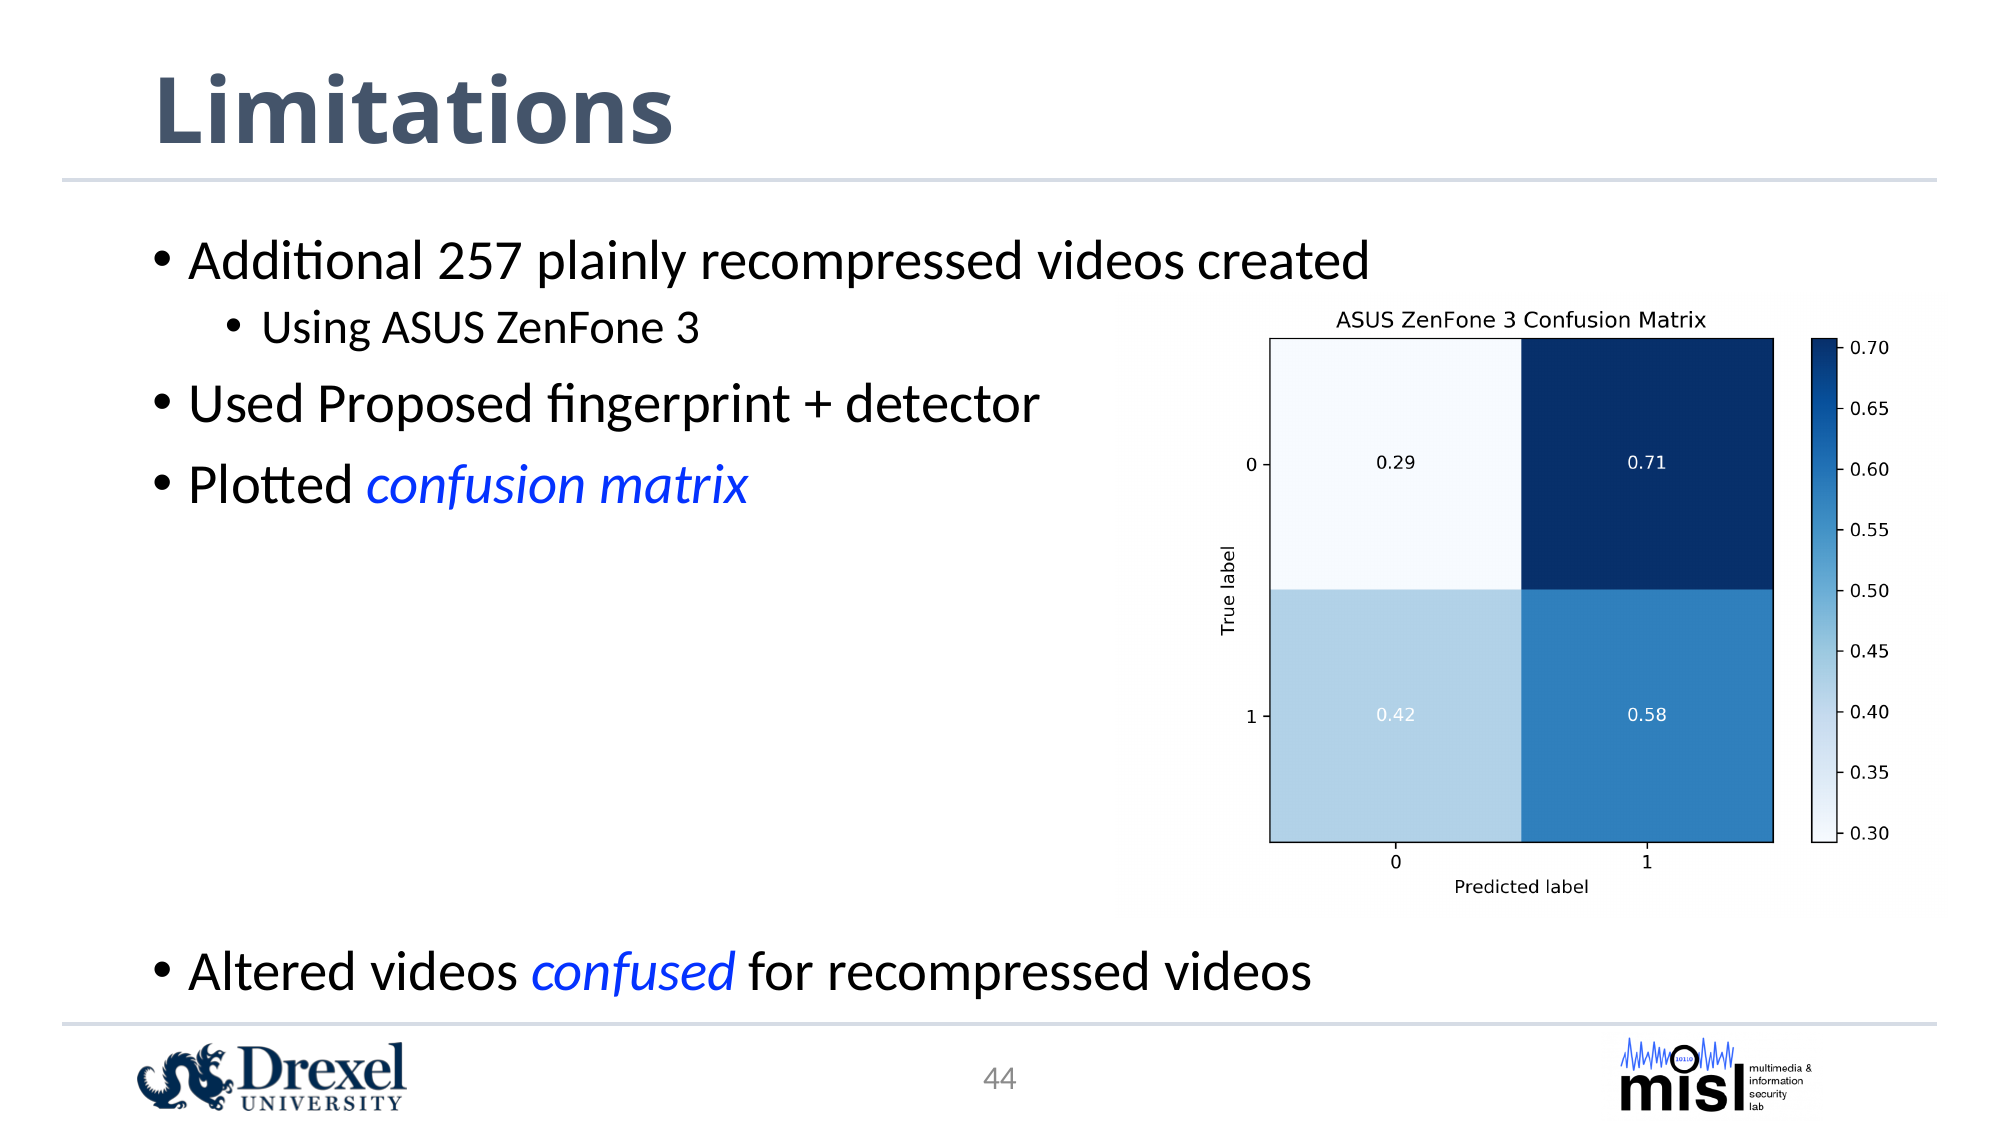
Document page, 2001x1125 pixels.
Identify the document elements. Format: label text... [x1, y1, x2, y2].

slide_number 43 [774, 1046, 1225, 1107]
picture [1115, 292, 1948, 918]
list Additional 257 plainly recompressed videos created Using ASUS ZenFone 3 Used Proposed fingerprint + detector Plotted confusion matrix Altered videos confused for recompressed videos [137, 223, 1863, 1014]
picture [1601, 1032, 1823, 1121]
picture [137, 1042, 407, 1111]
title Limitations [137, 5, 1863, 223]
